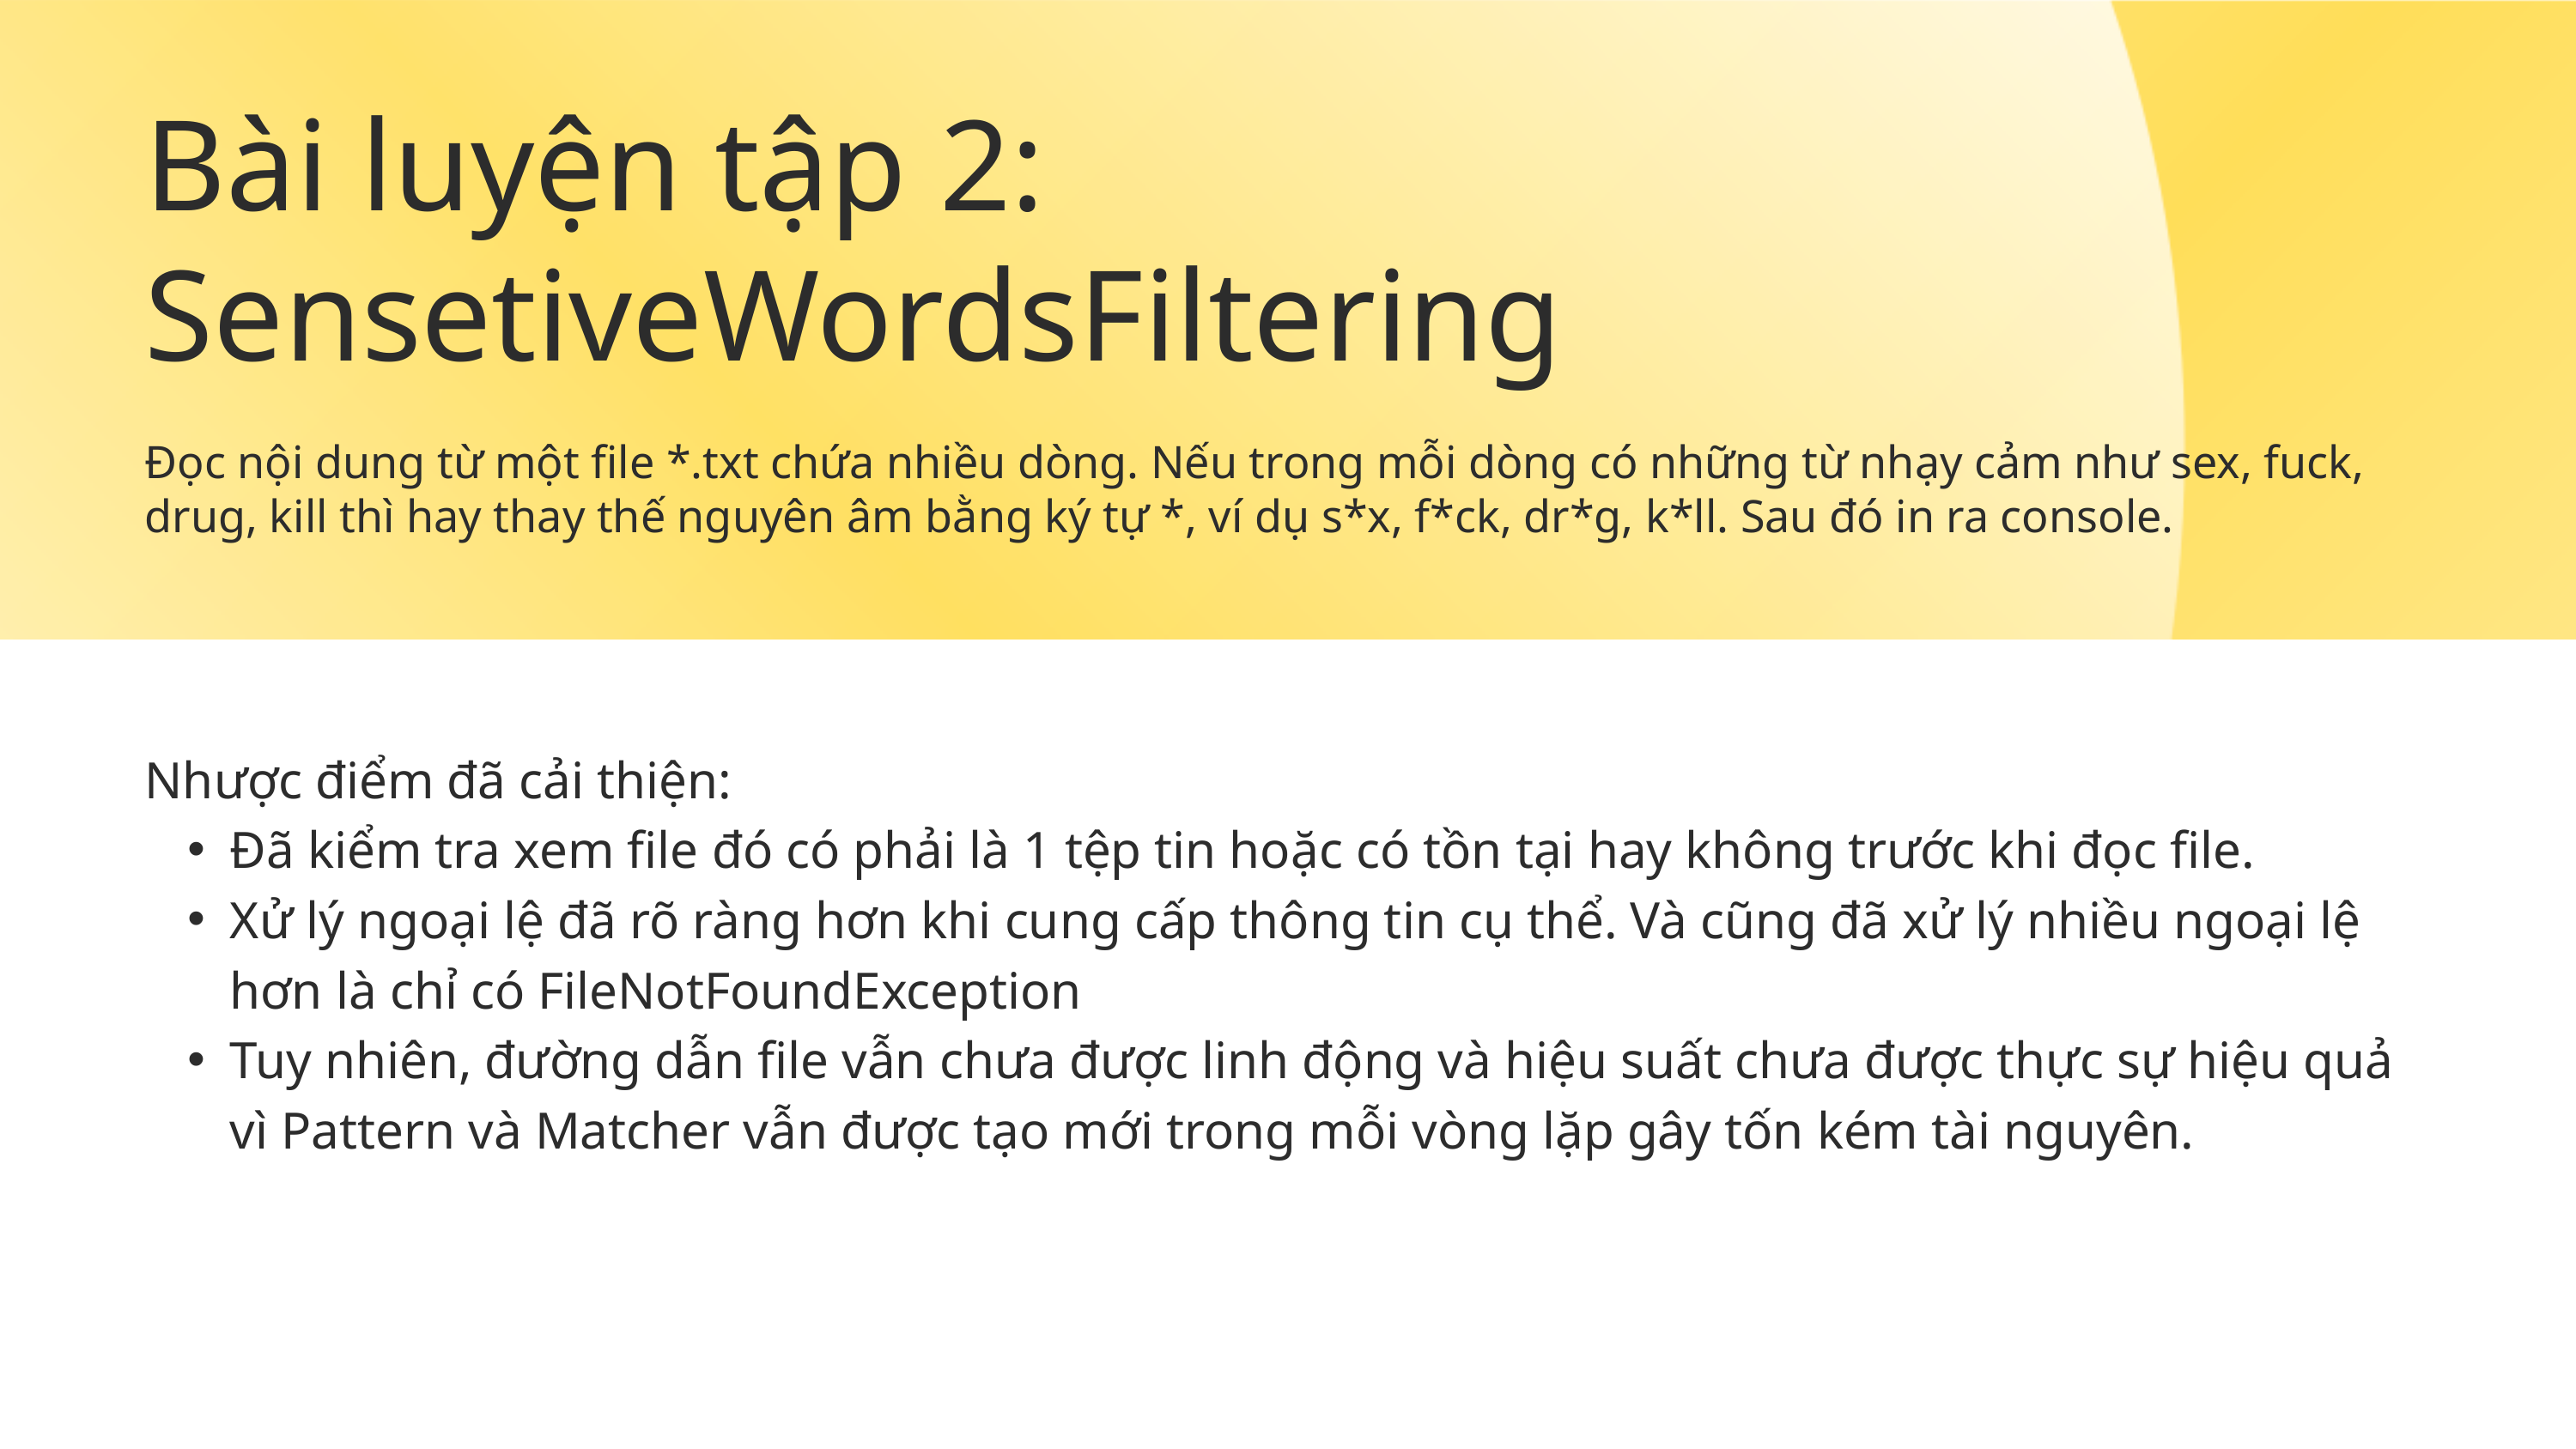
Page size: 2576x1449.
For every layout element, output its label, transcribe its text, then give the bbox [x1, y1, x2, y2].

text_box [0, 0, 2576, 640]
text_box Đọc nội dung từ một file *.txt chứa nhiều dòng. Nếu trong mỗi dòng có những từ nhạy cảm như sex, fuck, drug, kill thì hay thay thế nguyên âm bằng ký tự *, ví dụ s*x, f*ck, dr*g, k*ll. Sau đó in ra console. [144, 433, 2432, 596]
text_box Nhược điểm đã cải thiện: Đã kiểm tra xem file đó có phải là 1 tệp tin hoặc có tồn tại hay không trước khi đọc file. Xử lý ngoại lệ đã rõ ràng hơn khi cung cấp thông tin cụ thể. Và cũng đã xử lý nhiều ngoại lệ hơn là chỉ có FileNotFoundException Tuy nhiên, đường dẫn file vẫn chưa được linh động và hiệu suất chưa được thực sự hiệu quả vì Pattern và Matcher vẫn được tạo mới trong mỗi vòng lặp gây tốn kém tài nguyên. [144, 737, 2432, 1159]
text_box Bài luyện tập 2: SensetiveWordsFiltering [144, 85, 2432, 386]
